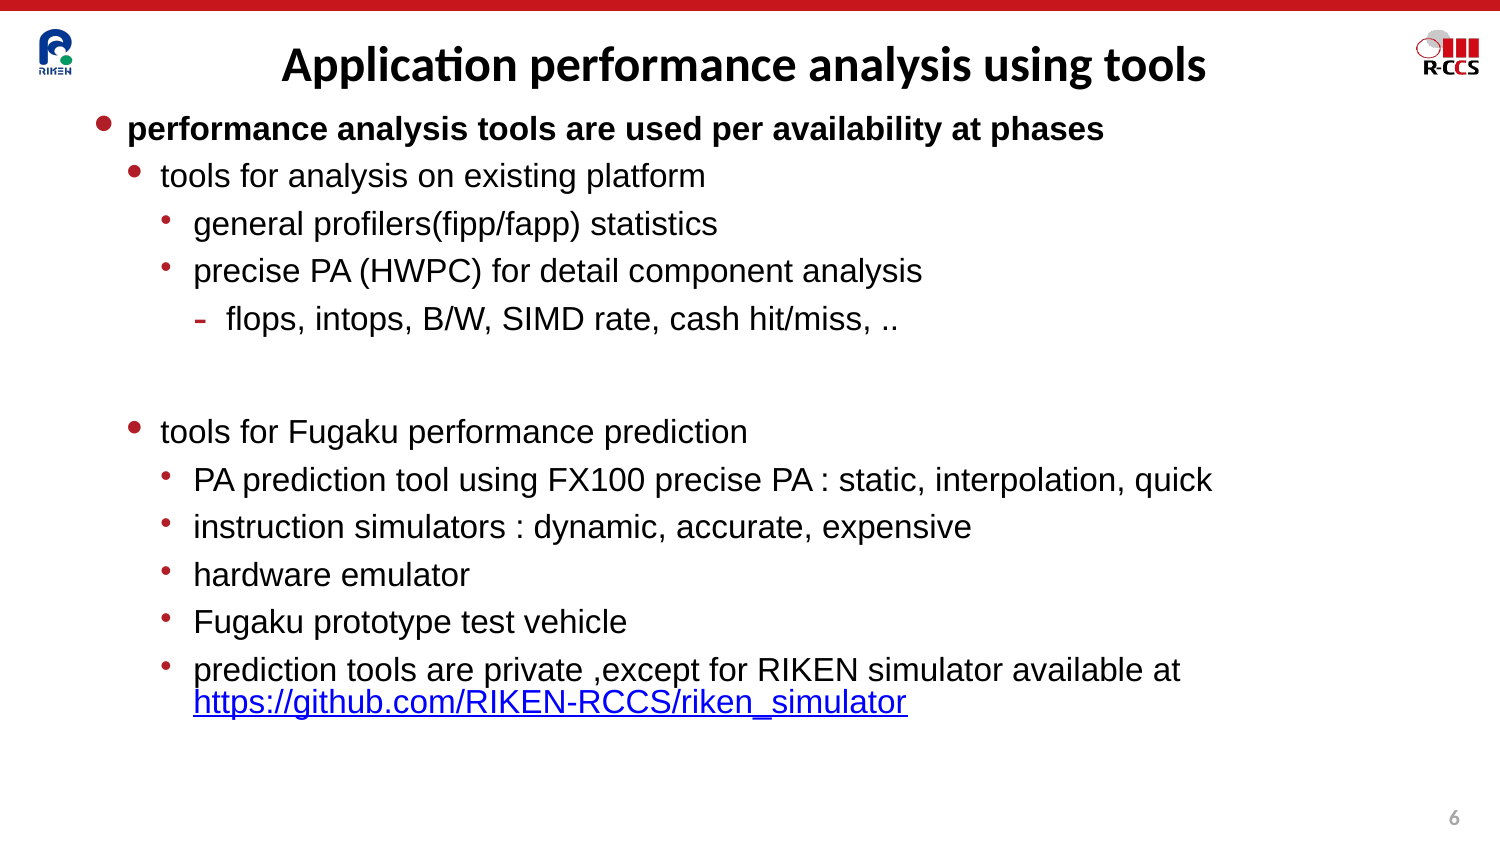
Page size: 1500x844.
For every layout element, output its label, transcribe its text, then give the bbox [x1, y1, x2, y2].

slide_number 5 [1129, 816, 1468, 839]
list performance analysis tools are used per availability at phases tools for analysis on existing platform general profilers(fipp/fapp) statistics precise PA (HWPC) for detail component analysis flops, intops, B/W, SIMD rate, cash hit/miss, .. tools for Fugaku performance prediction PA prediction tool using FX100 precise PA : static, interpolation, quick instruction simulators : dynamic, accurate, expensive hardware emulator Fugaku prototype test vehicle prediction tools are private ,except for RIKEN simulator available at https://github.com/RIKEN-RCCS/riken_simulator [78, 107, 1468, 816]
picture [1416, 29, 1479, 75]
picture [39, 29, 78, 75]
title Application performance analysis using tools [78, 24, 1411, 90]
